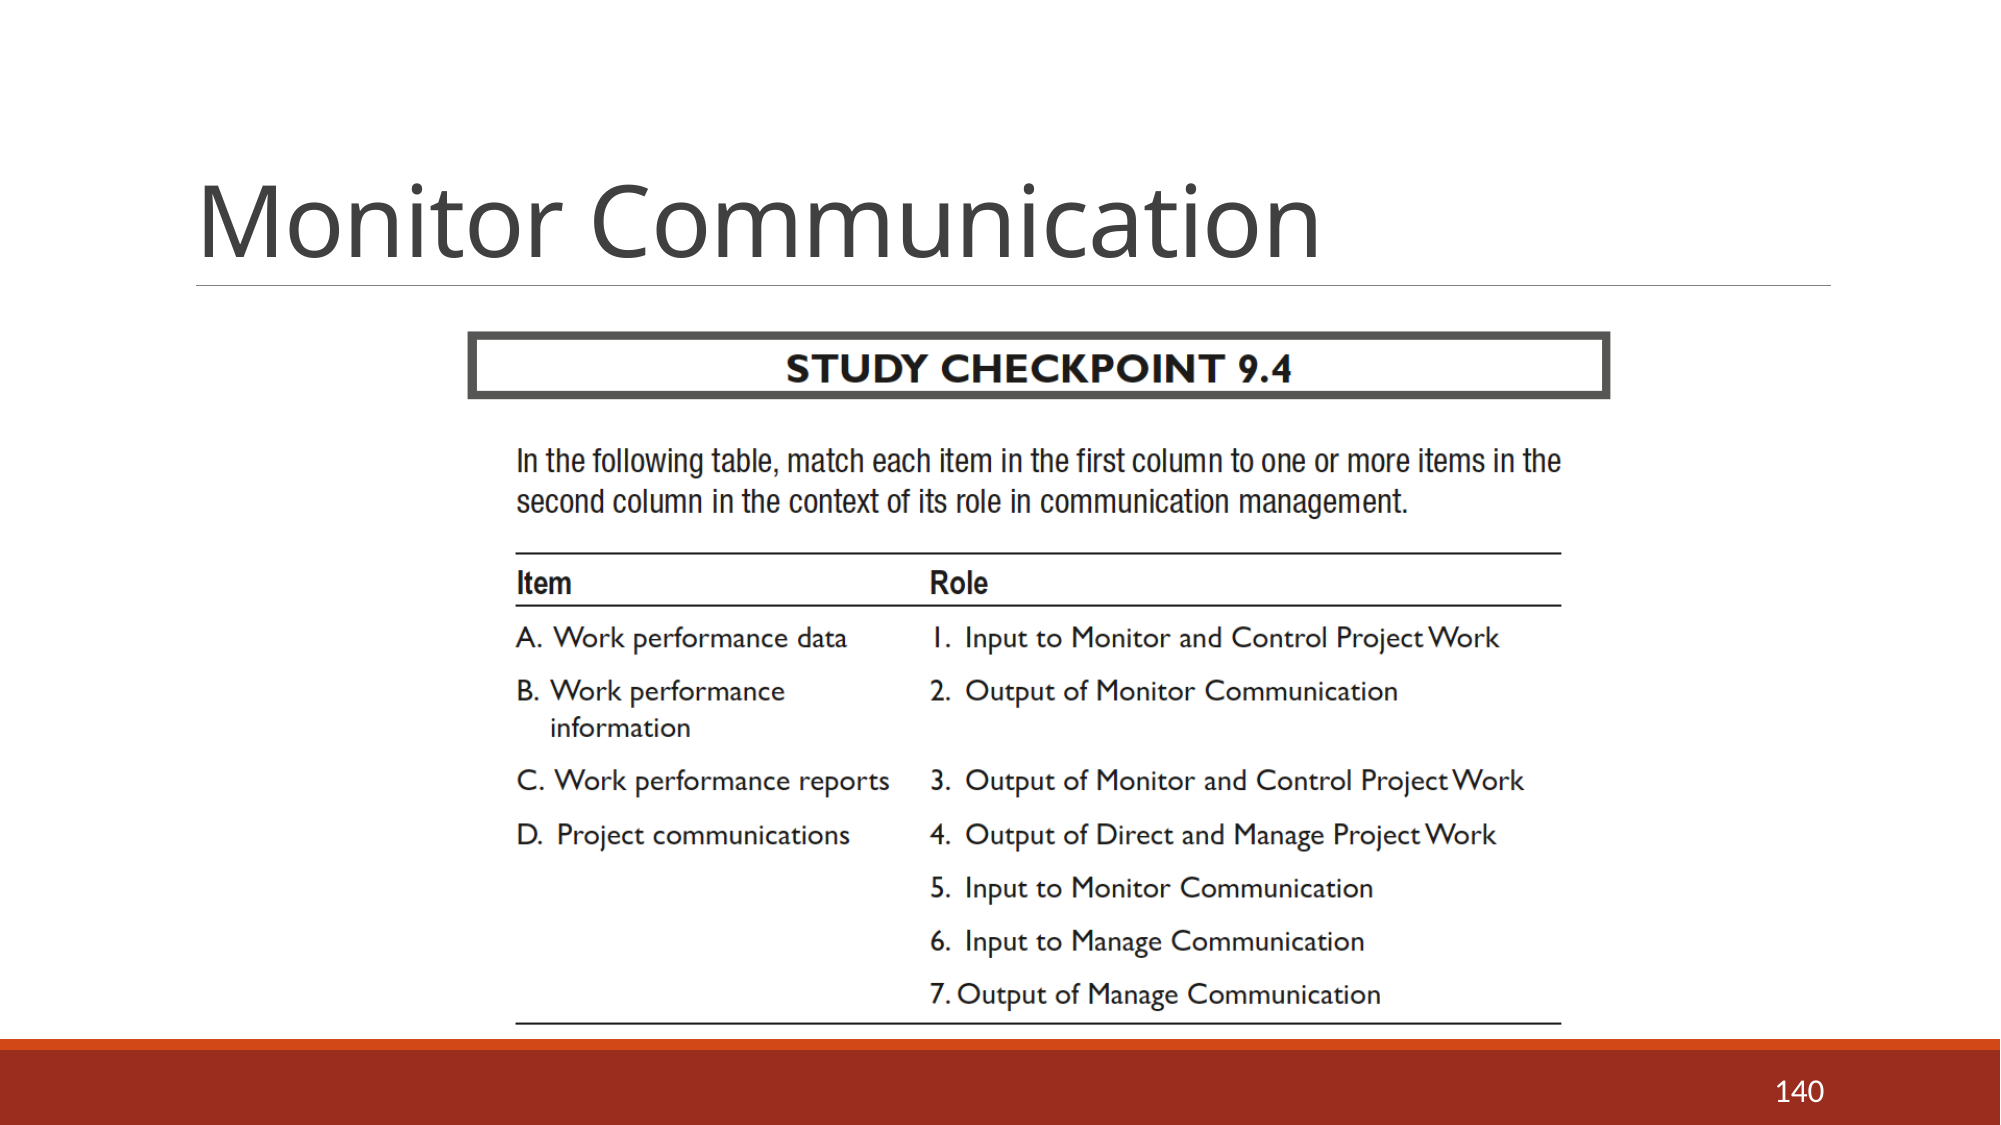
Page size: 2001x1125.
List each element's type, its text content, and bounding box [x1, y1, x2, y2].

title Monitor Communication [180, 47, 1830, 285]
slide_number 140 [1624, 1059, 1840, 1120]
picture [452, 320, 1625, 1034]
